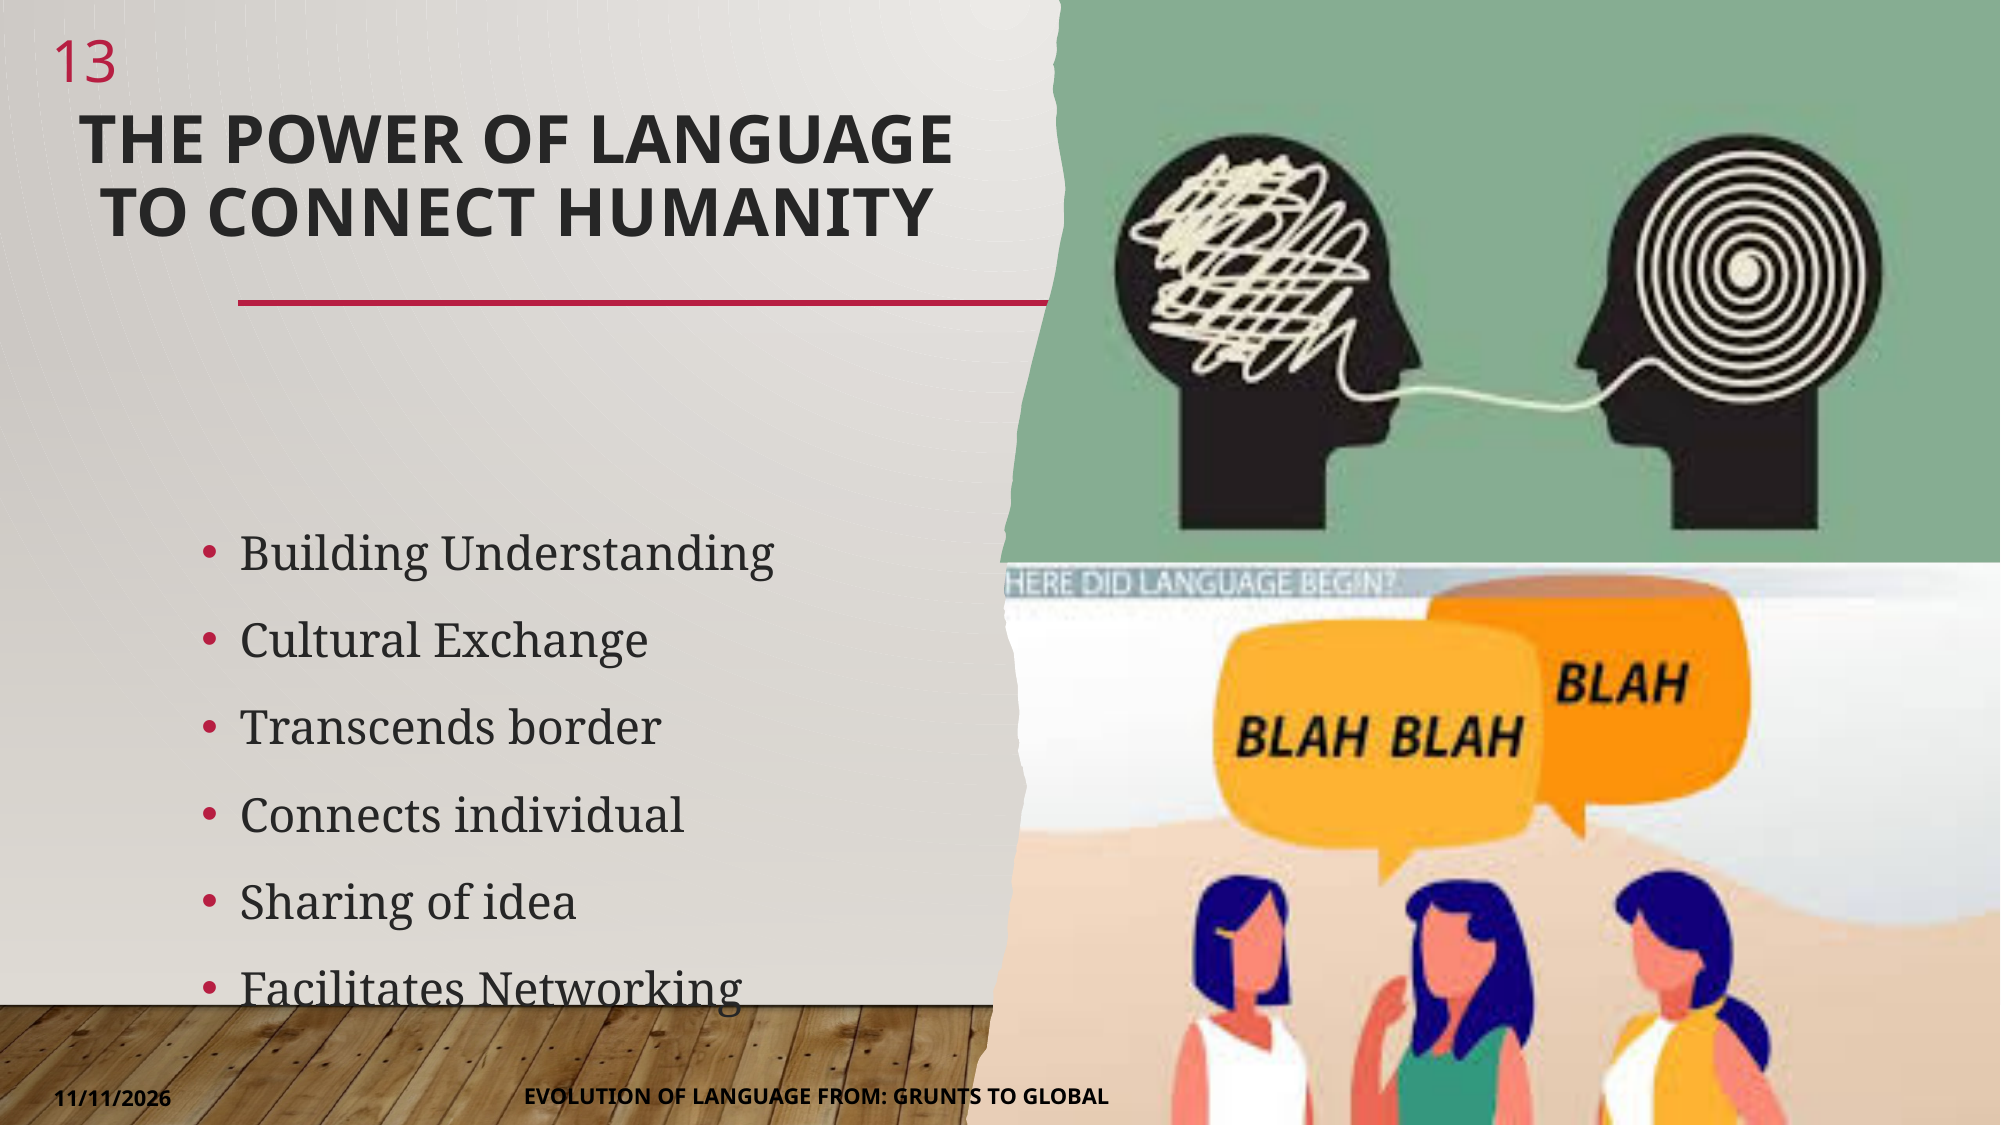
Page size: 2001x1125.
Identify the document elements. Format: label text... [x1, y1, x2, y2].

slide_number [0, 1074, 187, 1125]
footer EVOLUTION OF LANGUAGE FROM: GRUNTS TO GLOBAL [508, 1070, 965, 1122]
picture [0, 0, 2000, 1125]
title The Power of Language to Connect Humanity [33, 99, 999, 363]
list Building Understanding Cultural Exchange Transcends border Connects individual Sharing of idea Facilitates Networking [186, 362, 838, 1026]
slide_number 13 [0, 16, 133, 99]
